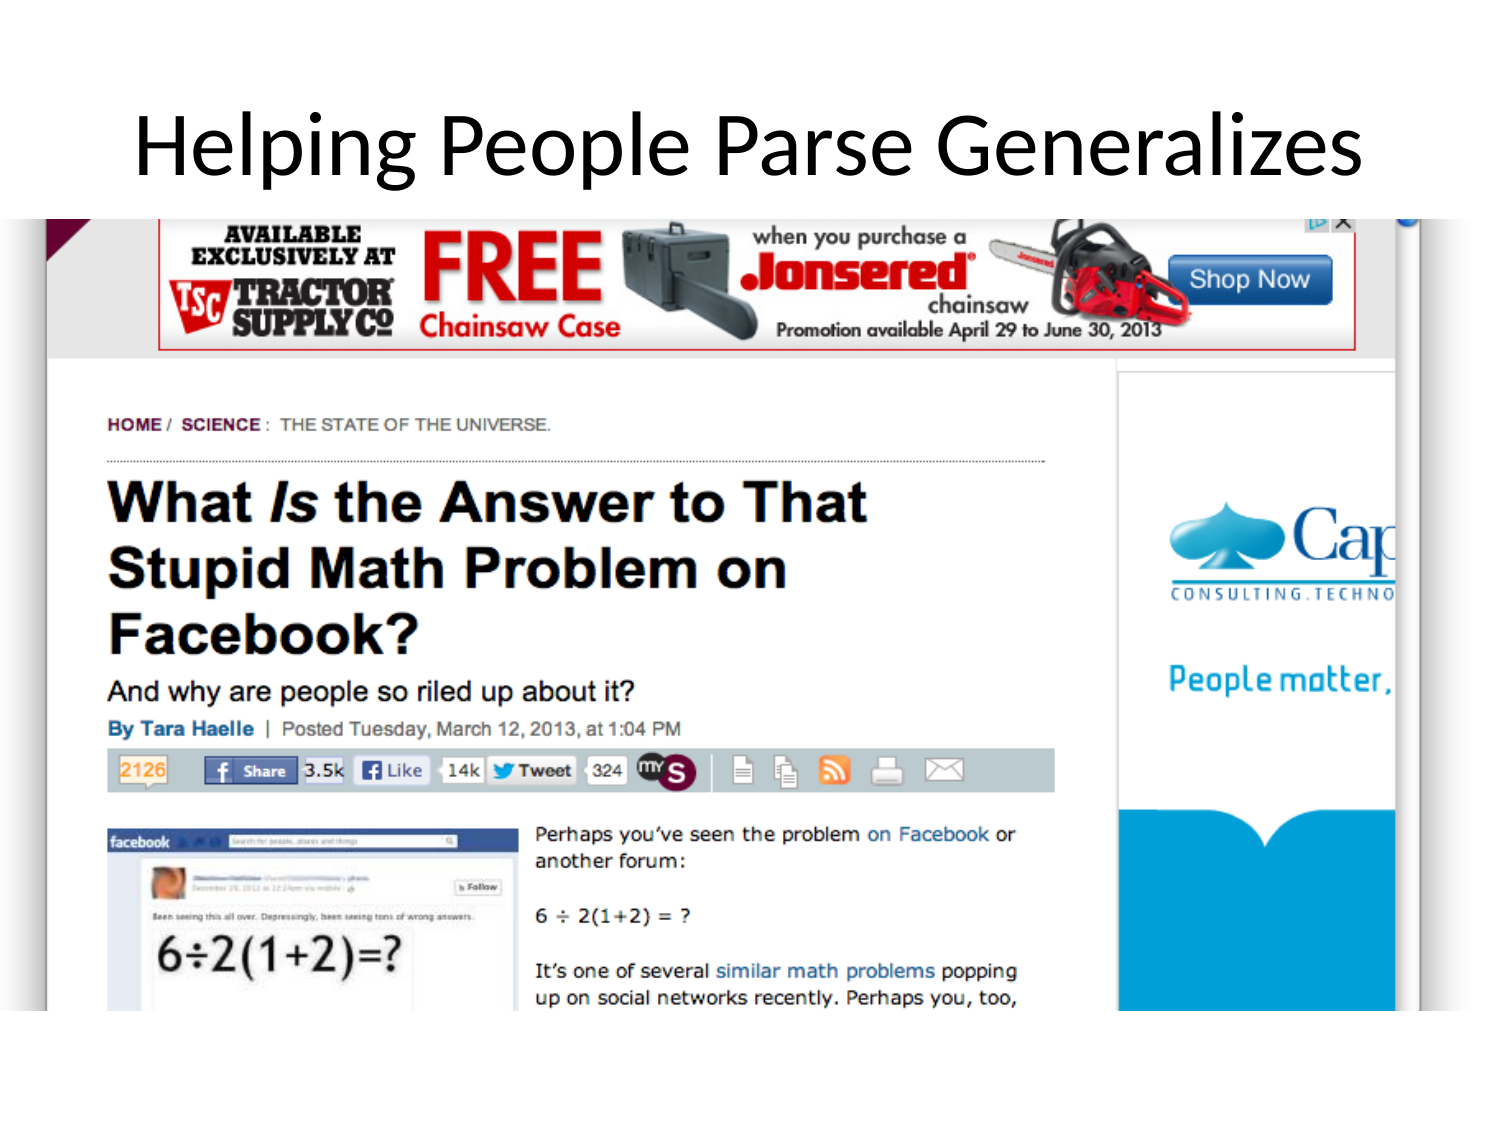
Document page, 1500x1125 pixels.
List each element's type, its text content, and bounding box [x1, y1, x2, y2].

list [0, 219, 1486, 1011]
title Helping People Parse Generalizes [75, 45, 1425, 217]
